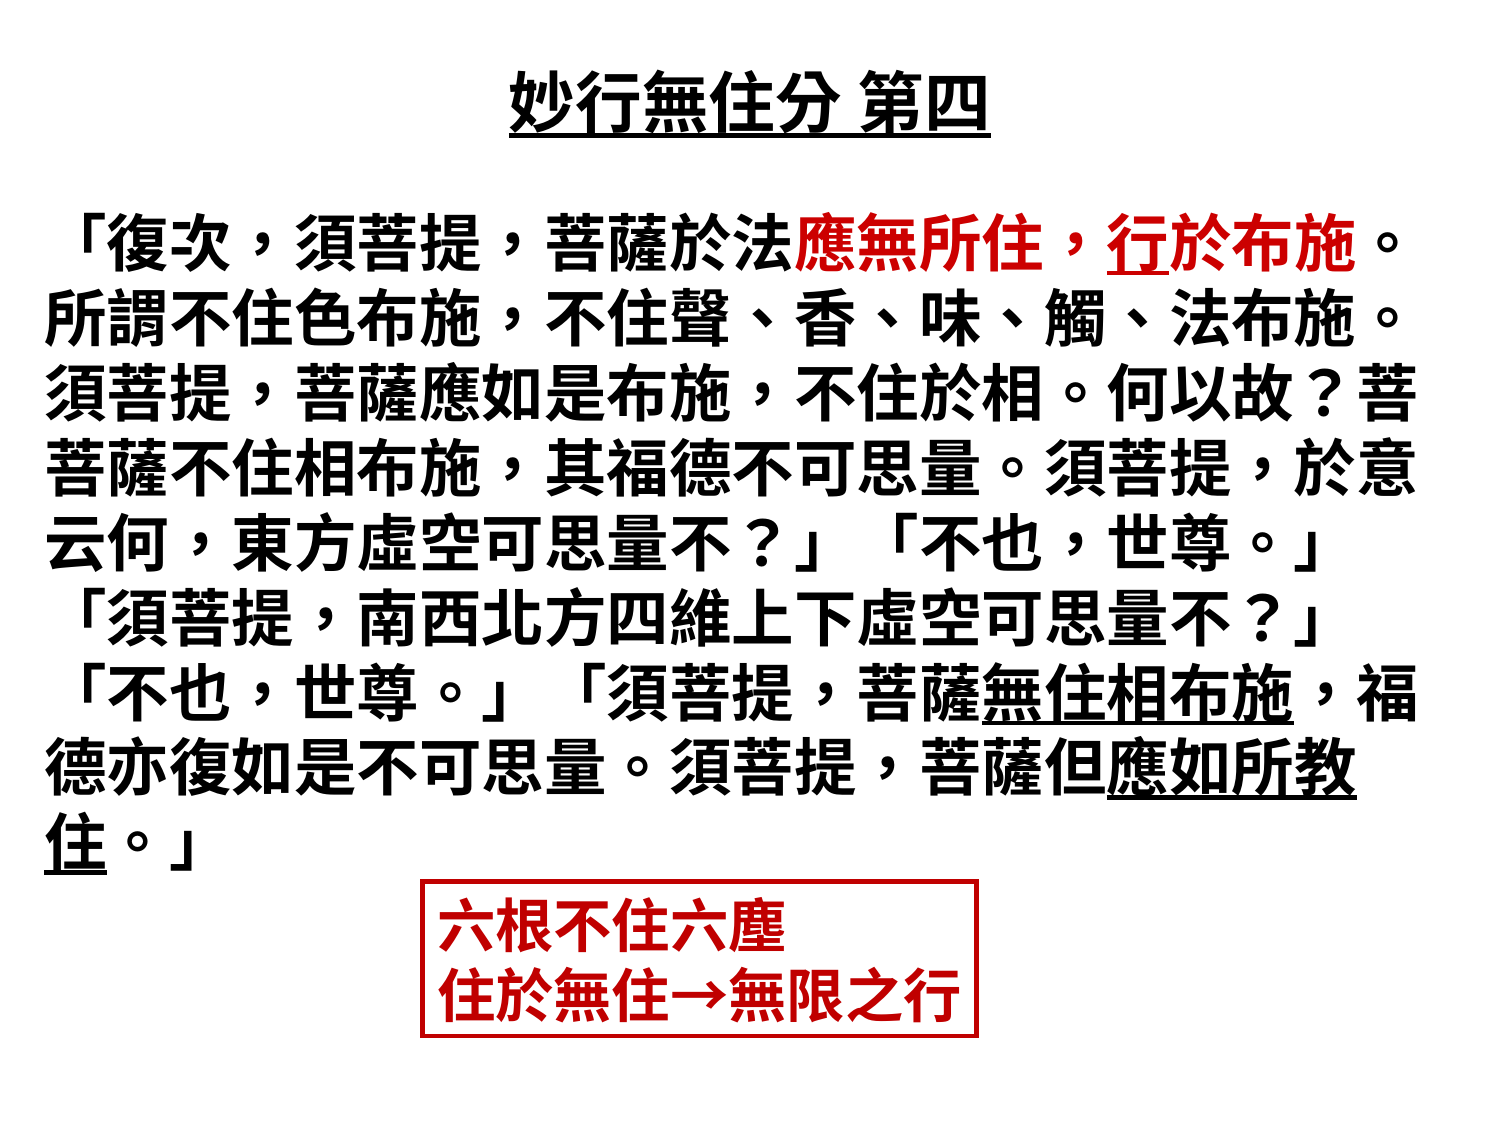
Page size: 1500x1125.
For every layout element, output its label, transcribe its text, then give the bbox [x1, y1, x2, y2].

text_box 六根不住六塵 住於無住→無限之行 [422, 881, 977, 1037]
title 妙行無住分 第四 [75, 7, 1425, 195]
list 「復次，須菩提，菩薩於法應無所住，行於布施。所謂不住色布施，不住聲、香、味、觸、法布施。須菩提，菩薩應如是布施，不住於相。何以故？菩菩薩不住相布施，其福德不可思量。須菩提，於意云何，東方虛空可思量不？」「不也，世尊。」「須菩提，南西北方四維上下虛空可思量不？」「不也，世尊。」「須菩提，菩薩無住相布施，福德亦復如是不可思量。須菩提，菩薩但應如所教住。」 [29, 196, 1477, 835]
